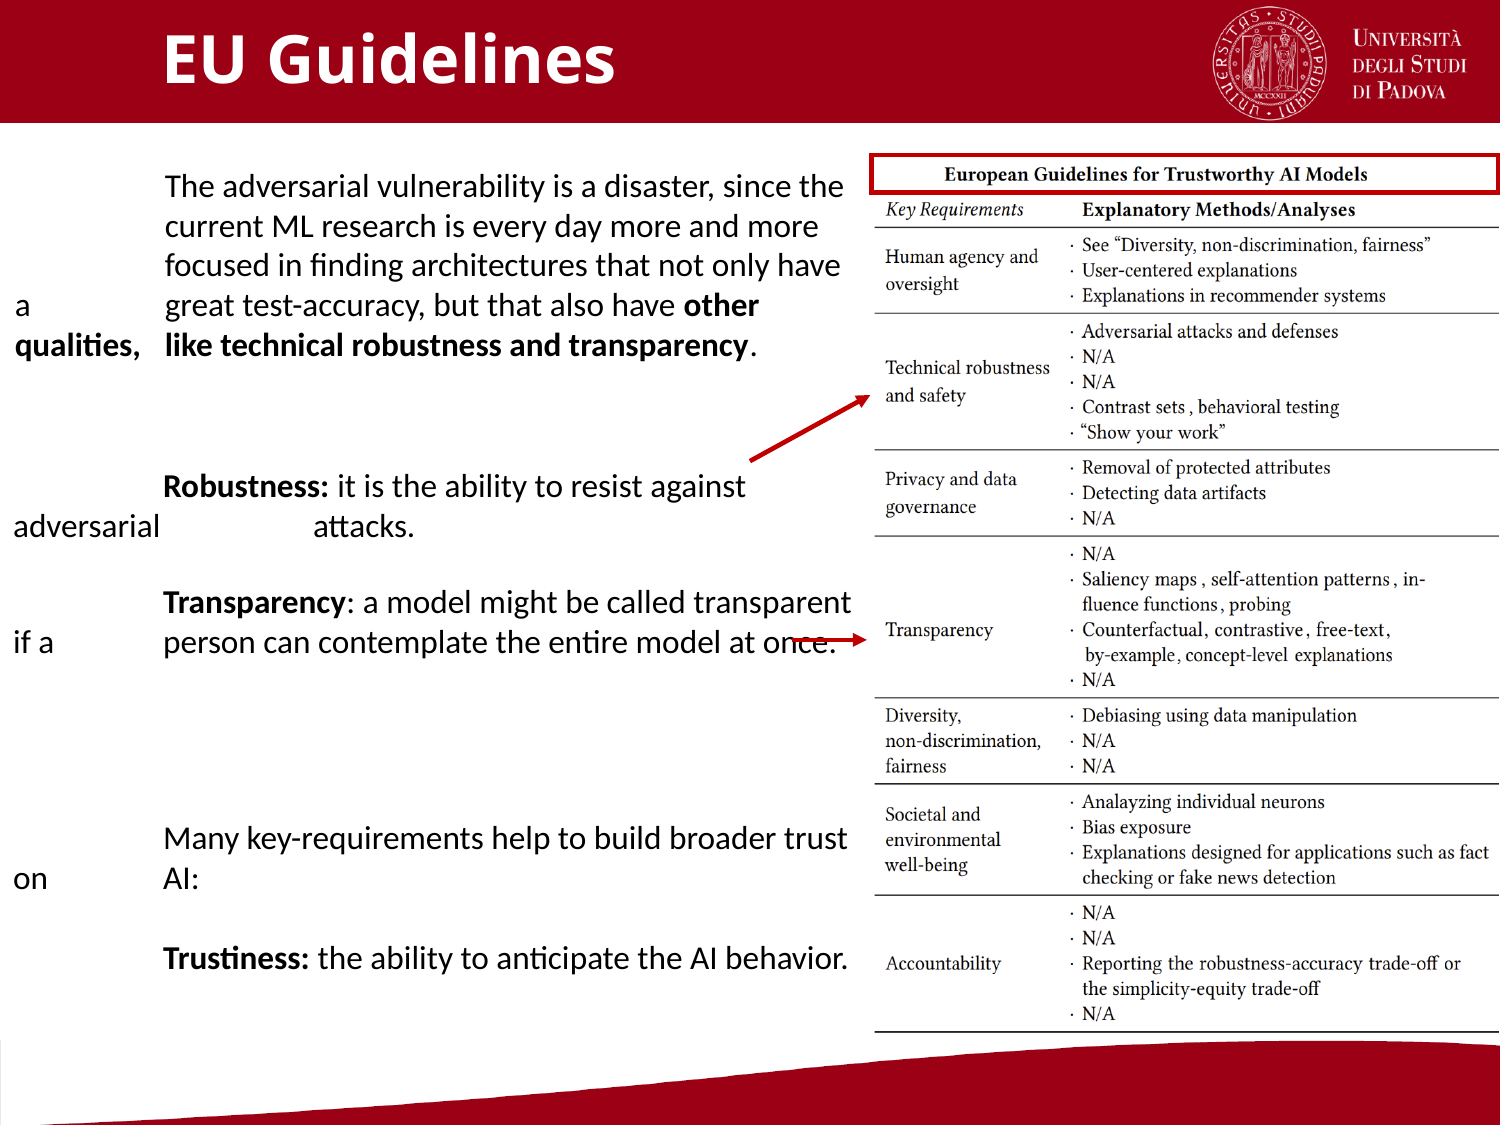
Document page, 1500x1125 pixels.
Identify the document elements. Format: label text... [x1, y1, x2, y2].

text_box Many key-requirements help to build broader trust on AI: Trustiness: the ability to anticipate the AI behavior. [0, 808, 871, 1039]
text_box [749, 394, 871, 462]
text_box Robustness: it is the ability to resist against adversarial attacks. [0, 456, 871, 552]
picture [0, 1039, 1500, 1125]
text_box The adversarial vulnerability is a disaster, since the current ML research is every day more and more focused in finding architectures that not only have a great test-accuracy, but that also have other qualities, like technical robustness and transparency. [0, 123, 872, 371]
text_box Performance or Interpretability? [872, 140, 1500, 230]
text_box Transparency: a model might be called transparent if a person can contemplate the entire model at once. [0, 572, 871, 668]
picture [0, 0, 1500, 123]
picture [871, 154, 1499, 1035]
